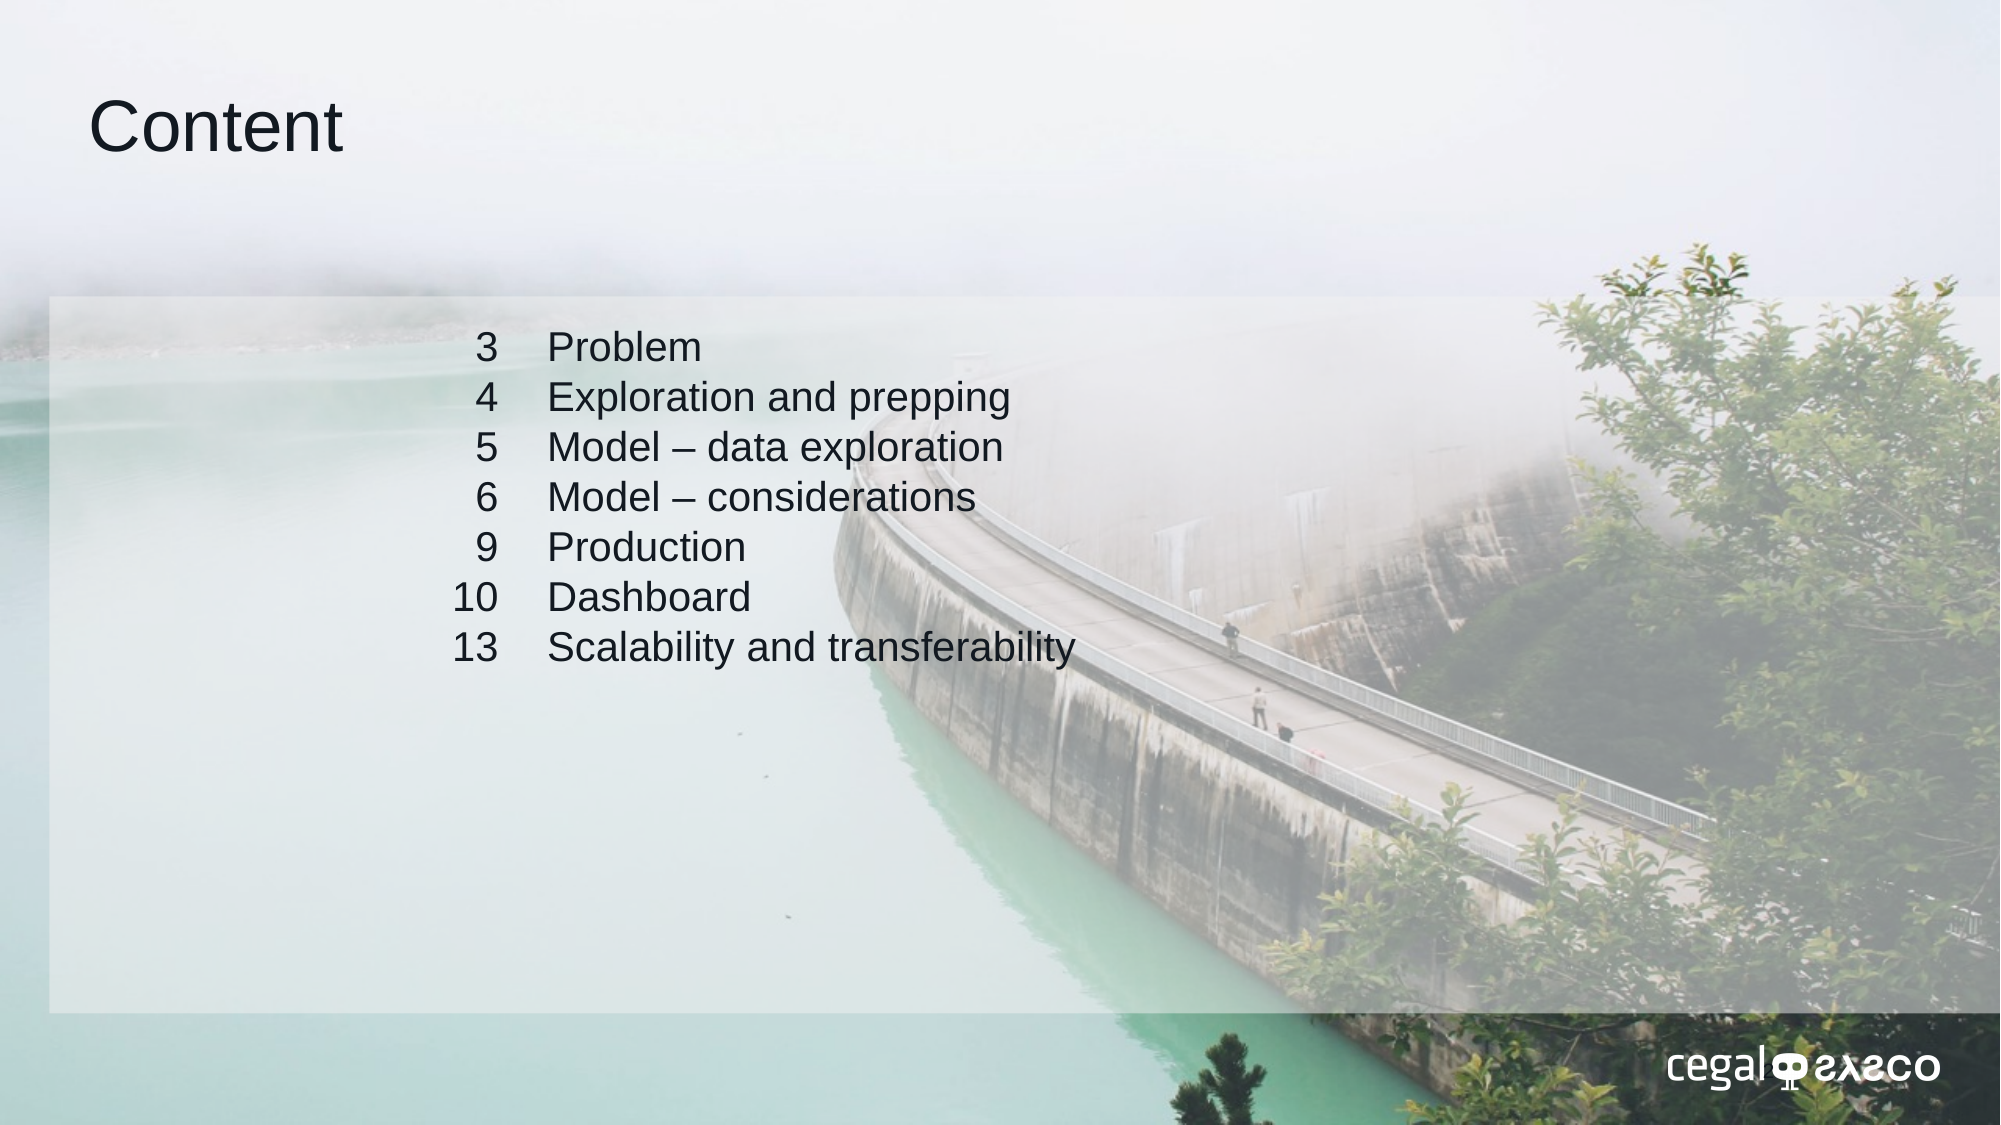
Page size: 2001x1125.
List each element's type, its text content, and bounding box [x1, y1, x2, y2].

slide_number 2 [1324, 1040, 1775, 1100]
picture [1775, 1044, 1940, 1091]
list Problem Exploration and prepping Model – data exploration Model – considerations Production Dashboard Scalability and transferability [547, 319, 1170, 1017]
title Content [88, 88, 1830, 270]
list 3 4 5 6 9 10 13 [88, 319, 499, 1017]
